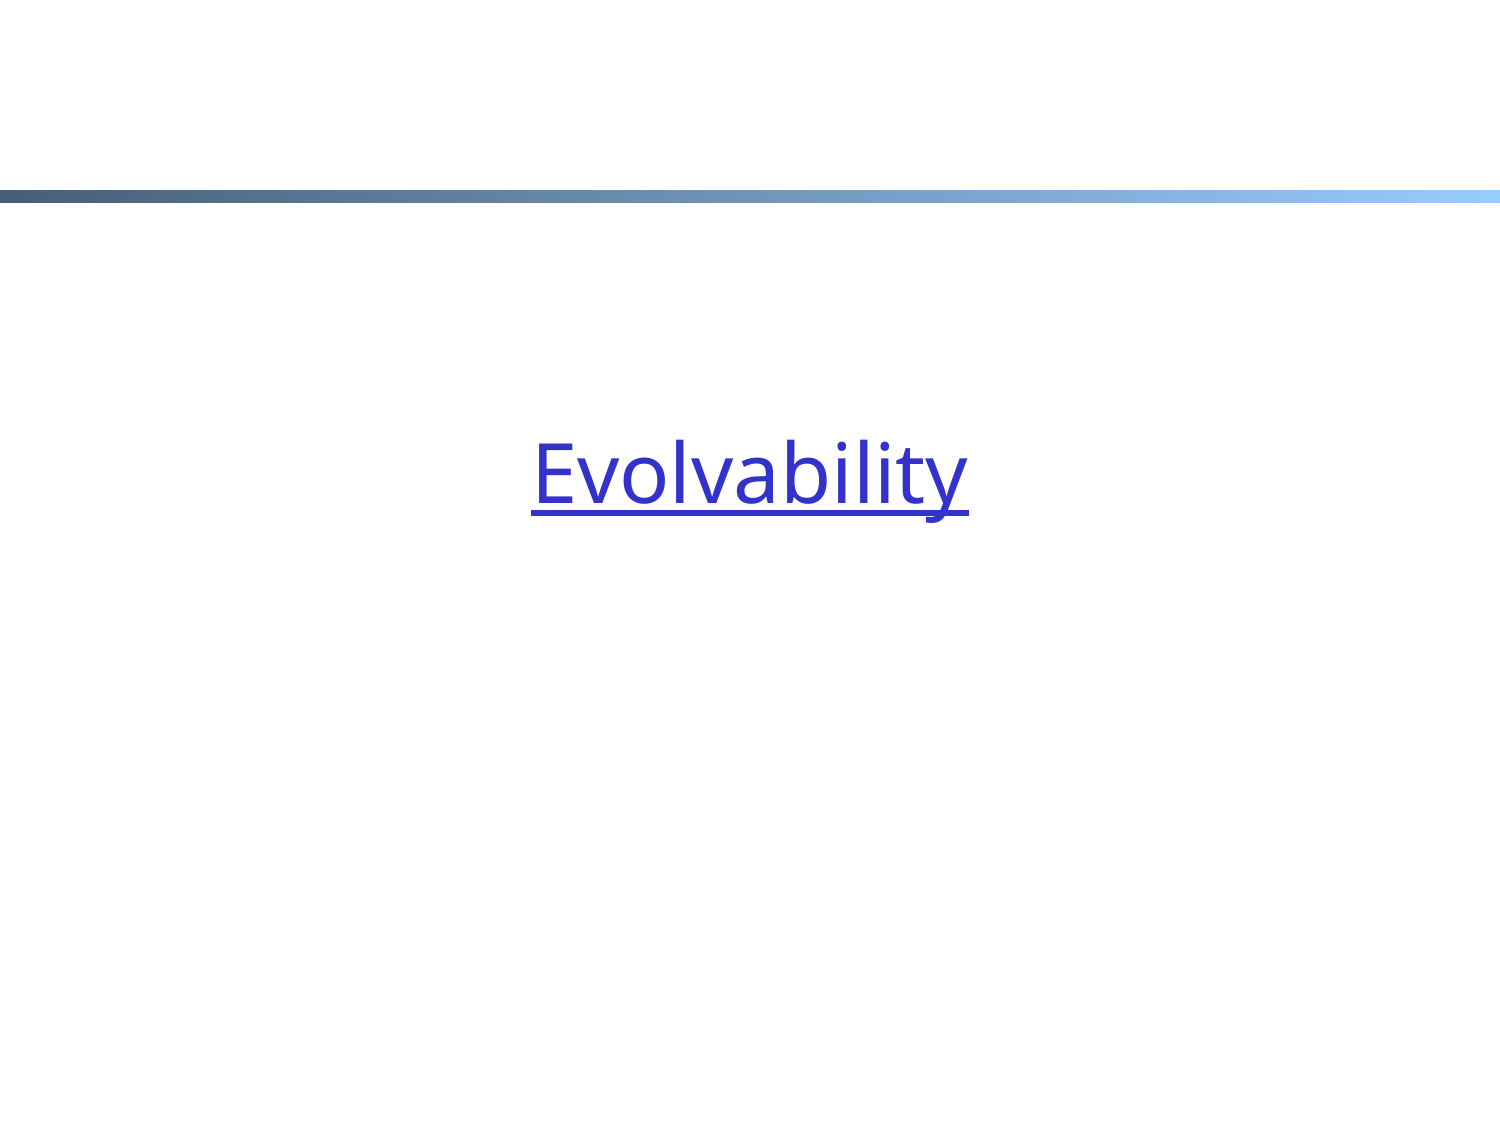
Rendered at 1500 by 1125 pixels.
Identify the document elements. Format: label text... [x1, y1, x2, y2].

text_box [1172, 190, 1176, 203]
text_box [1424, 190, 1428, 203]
title Evolvability [112, 349, 1388, 591]
